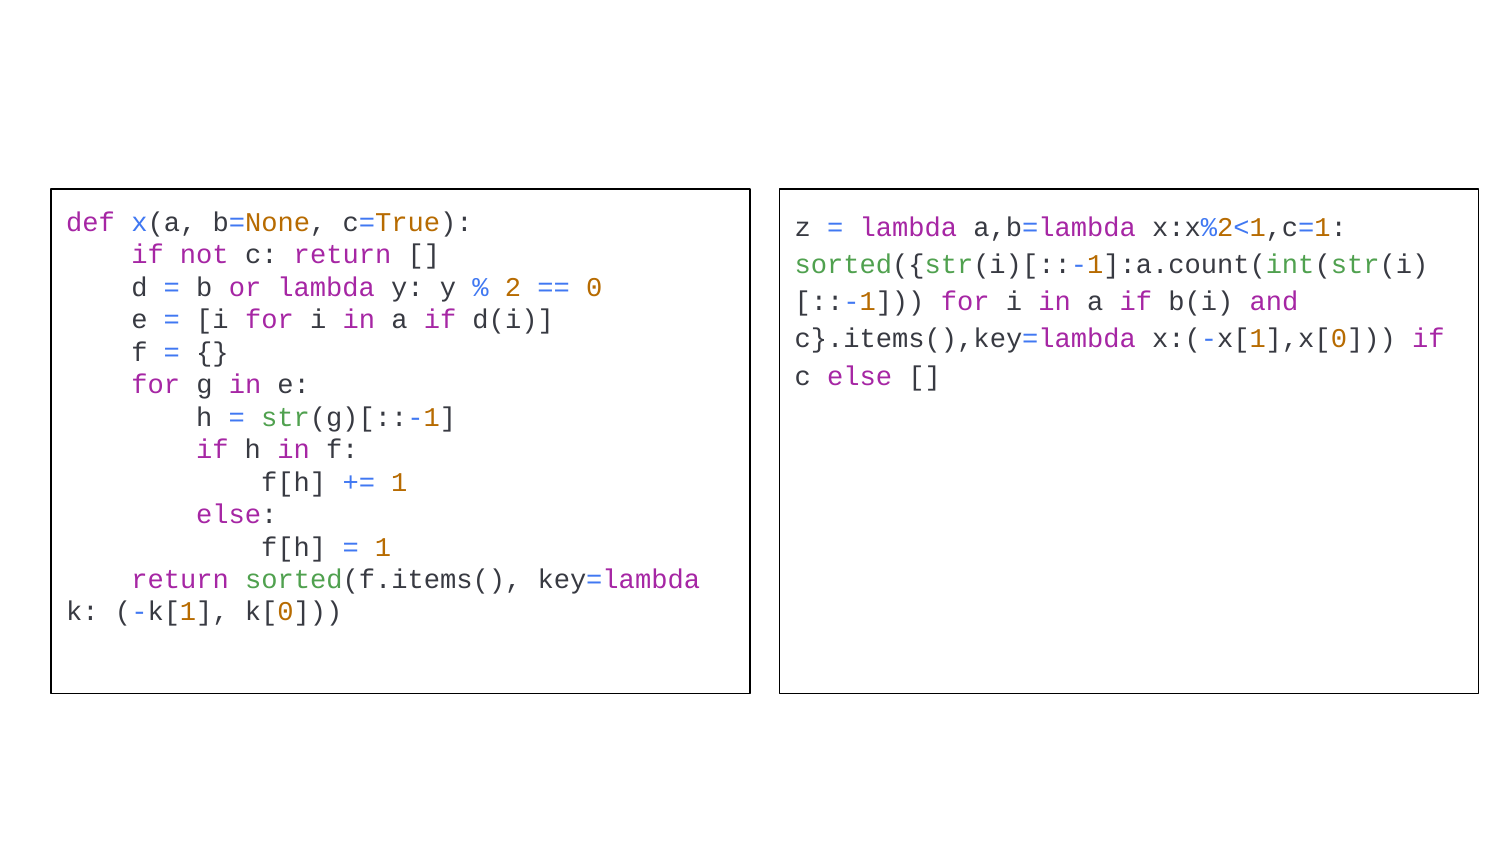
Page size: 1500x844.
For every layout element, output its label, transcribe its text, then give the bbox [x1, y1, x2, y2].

list z = lambda a,b=lambda x:x%2<1,c=1: sorted({str(i)[::-1]:a.count(int(str(i)[::-1])) for i in a if b(i) and c}.items(),key=lambda x:(-x[1],x[0])) if c else [] [779, 189, 1479, 694]
list def x(a, b=None, c=True): if not c: return [] d = b or lambda y: y % 2 == 0 e = [i for i in a if d(i)] f = {} for g in e: h = str(g)[::-1] if h in f: f[h] += 1 else: f[h] = 1 return sorted(f.items(), key=lambda k: (-k[1], k[0])) [51, 189, 750, 694]
